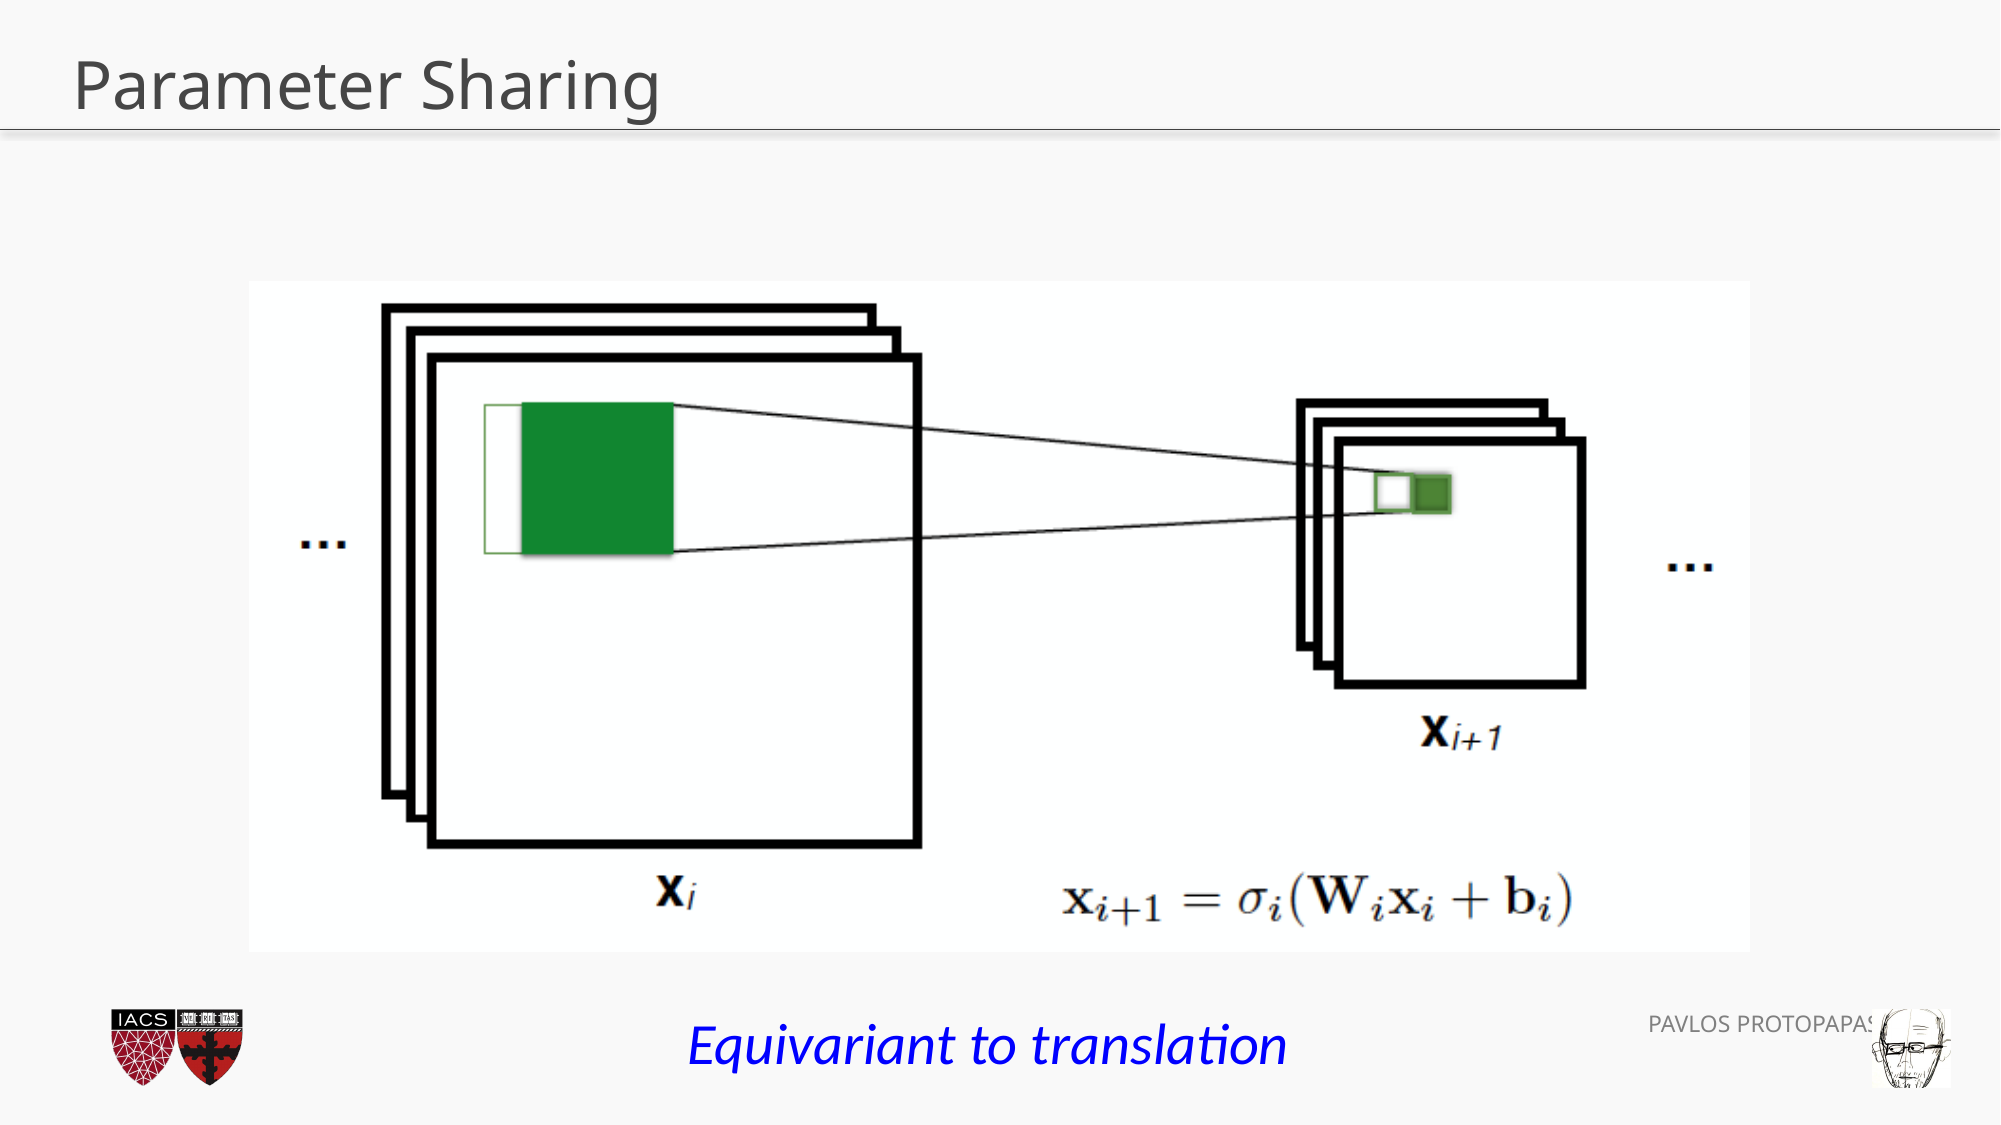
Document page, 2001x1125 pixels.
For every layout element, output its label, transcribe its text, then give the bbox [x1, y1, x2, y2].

picture [109, 1009, 243, 1086]
picture [249, 281, 1751, 952]
picture [1872, 1009, 1951, 1088]
title Parameter Sharing [57, 35, 1943, 162]
text_box Equivariant to translation [369, 998, 1607, 1084]
